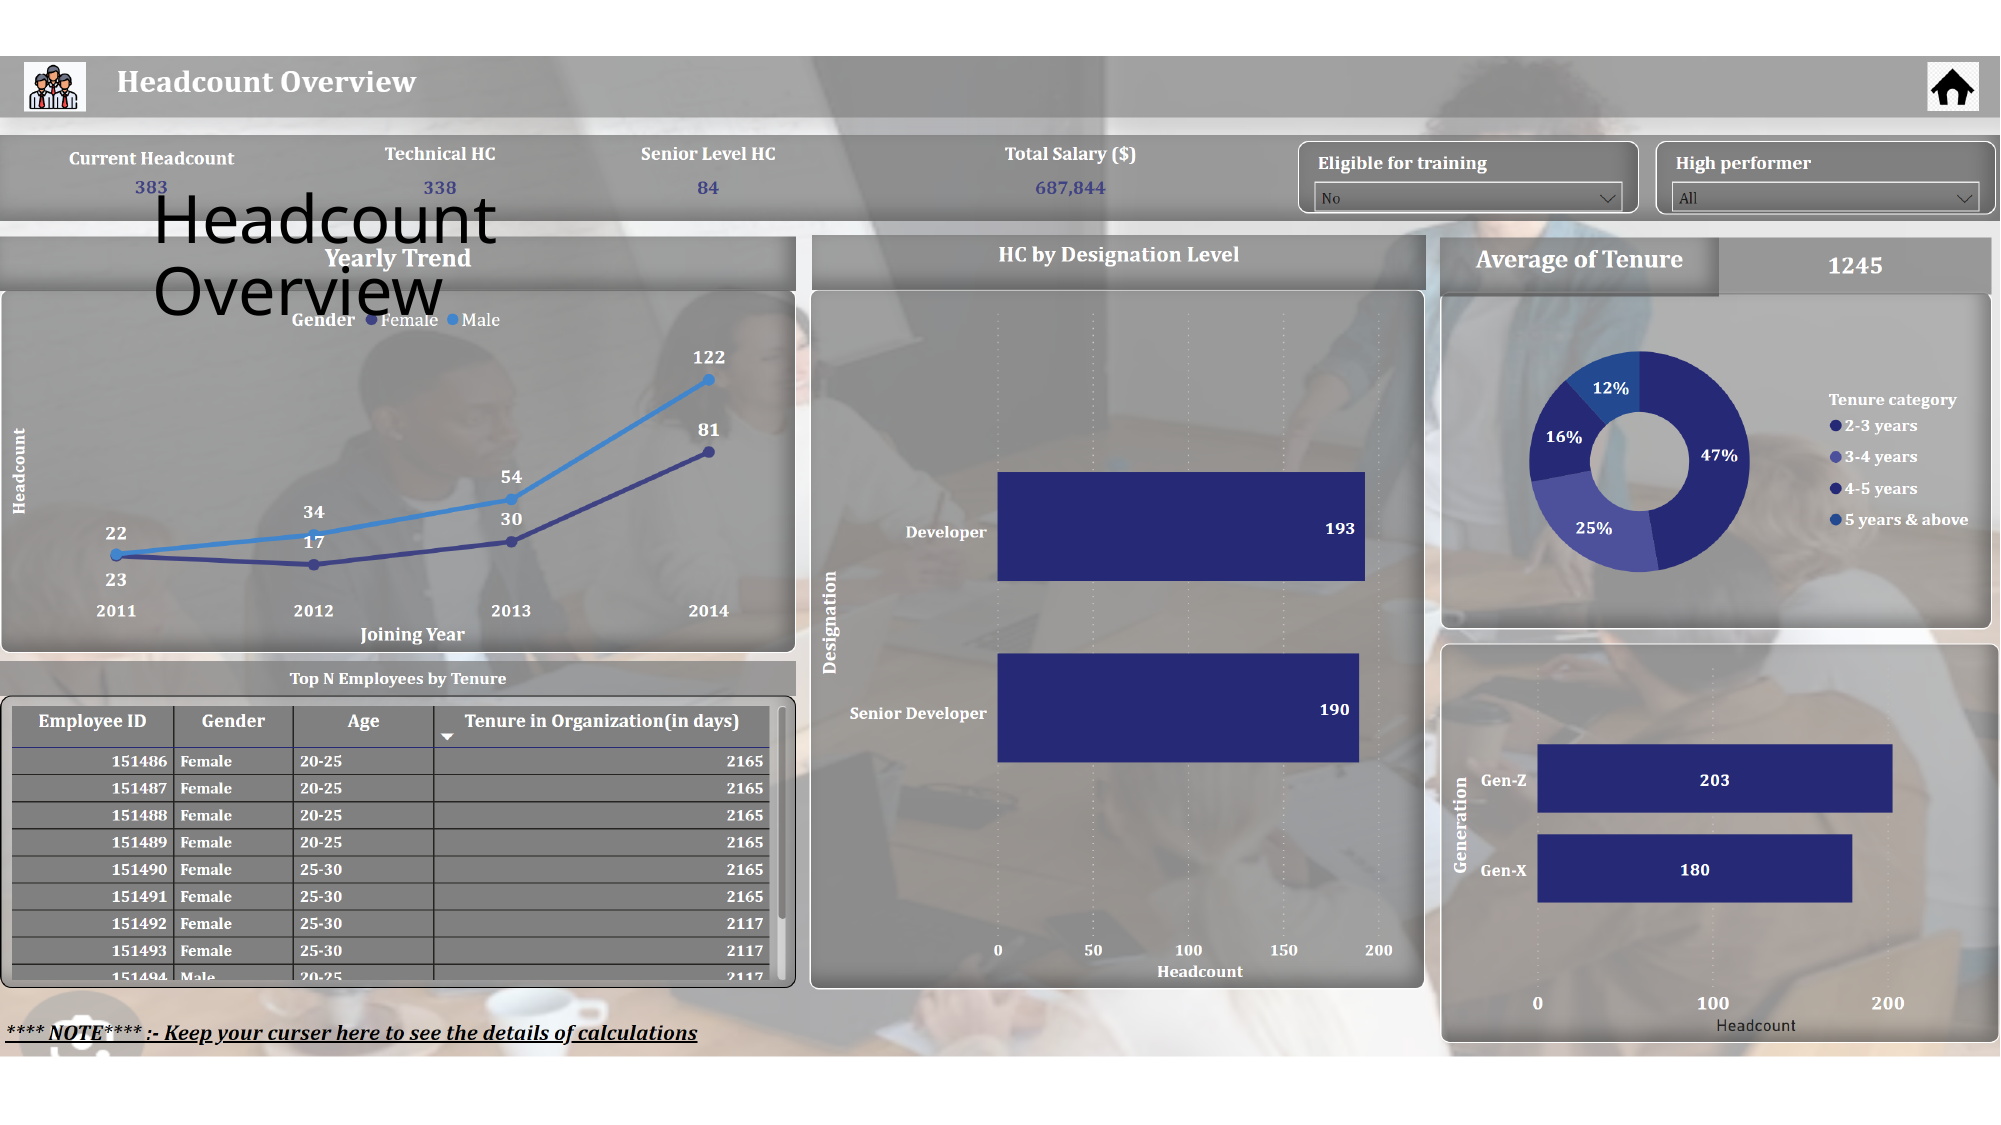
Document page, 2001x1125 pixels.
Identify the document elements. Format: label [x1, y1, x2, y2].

picture [0, 56, 2000, 1068]
